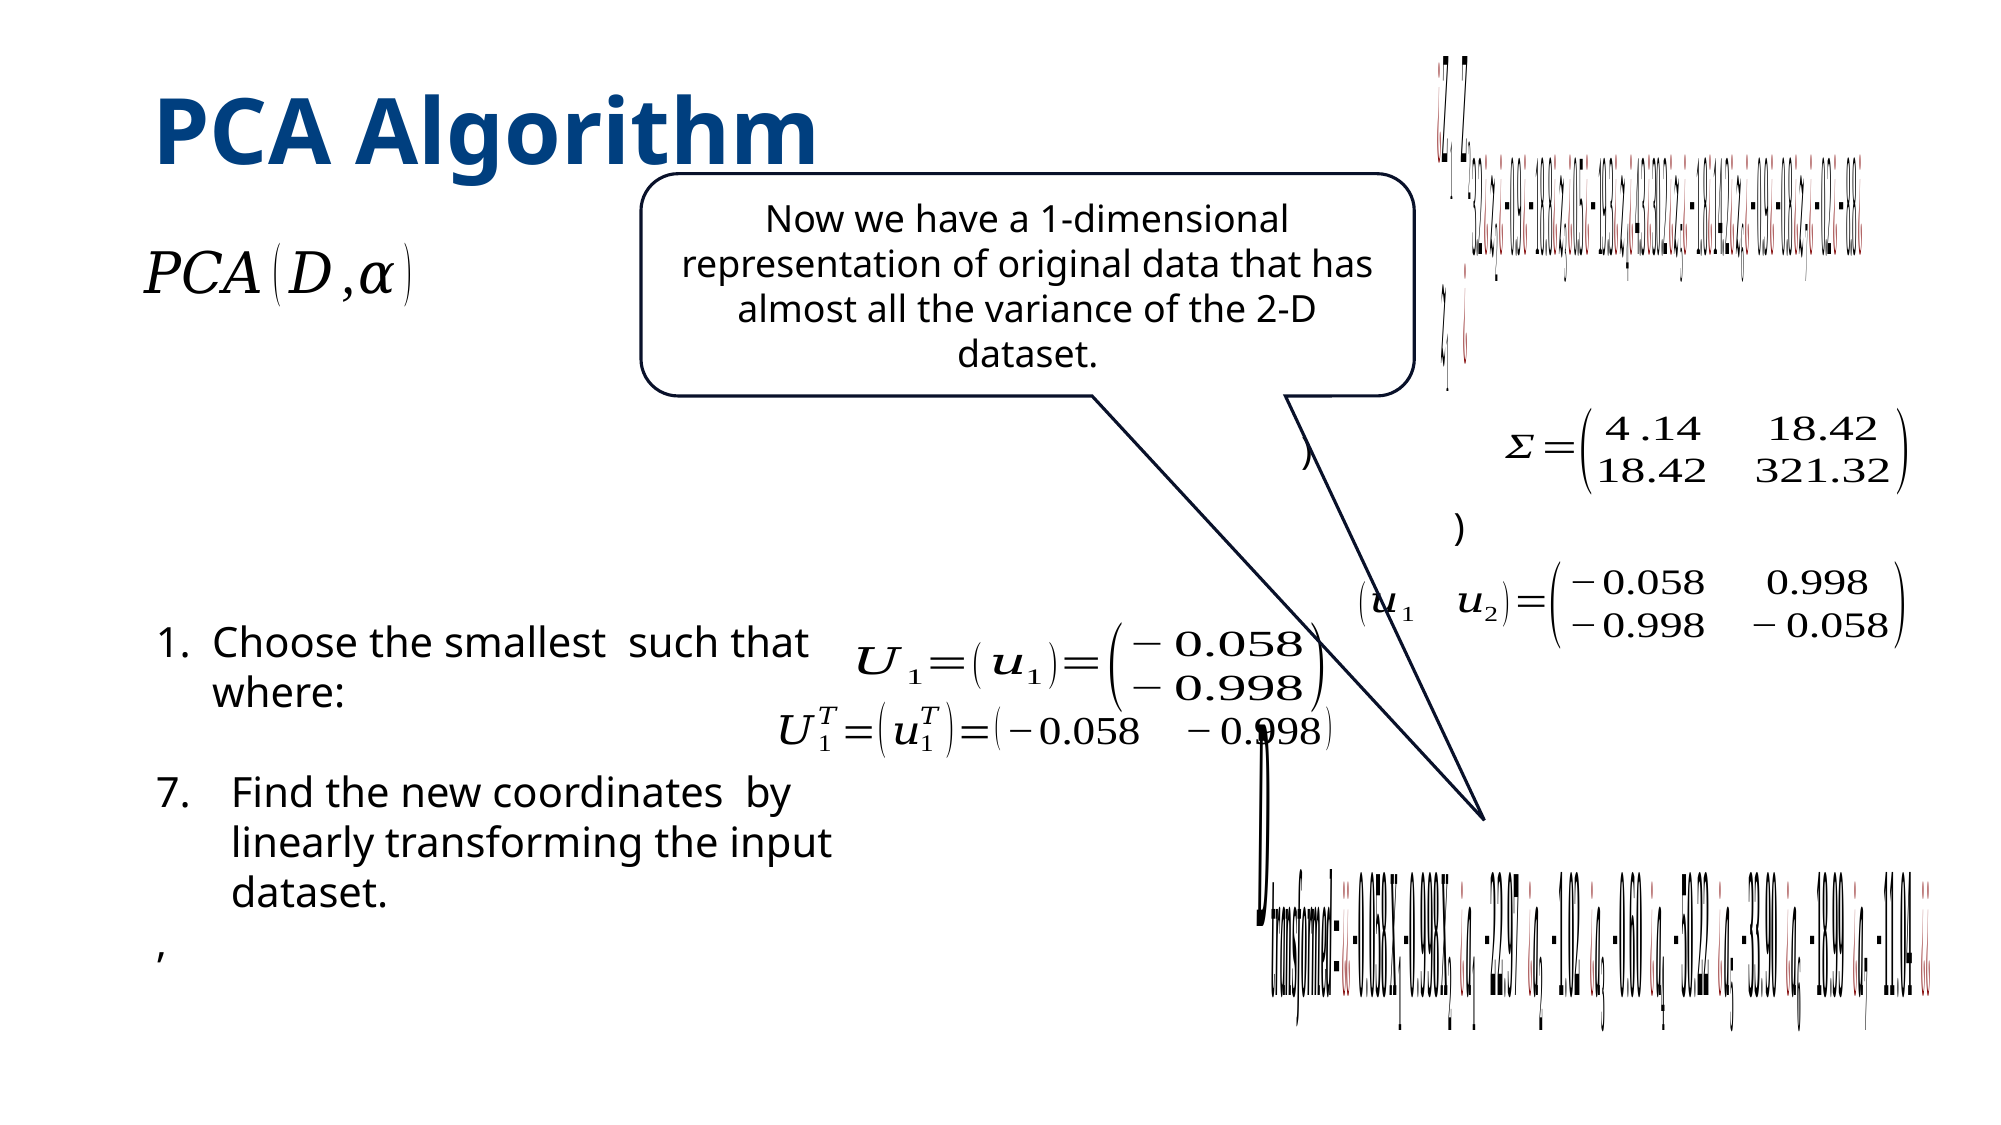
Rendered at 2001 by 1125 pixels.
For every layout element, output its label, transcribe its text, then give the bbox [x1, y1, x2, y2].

text_box Now we have a 1-dimensional representation of original data that has almost all the variance of the 2-D dataset. [639, 172, 1486, 822]
title PCA Algorithm [137, 59, 1863, 210]
